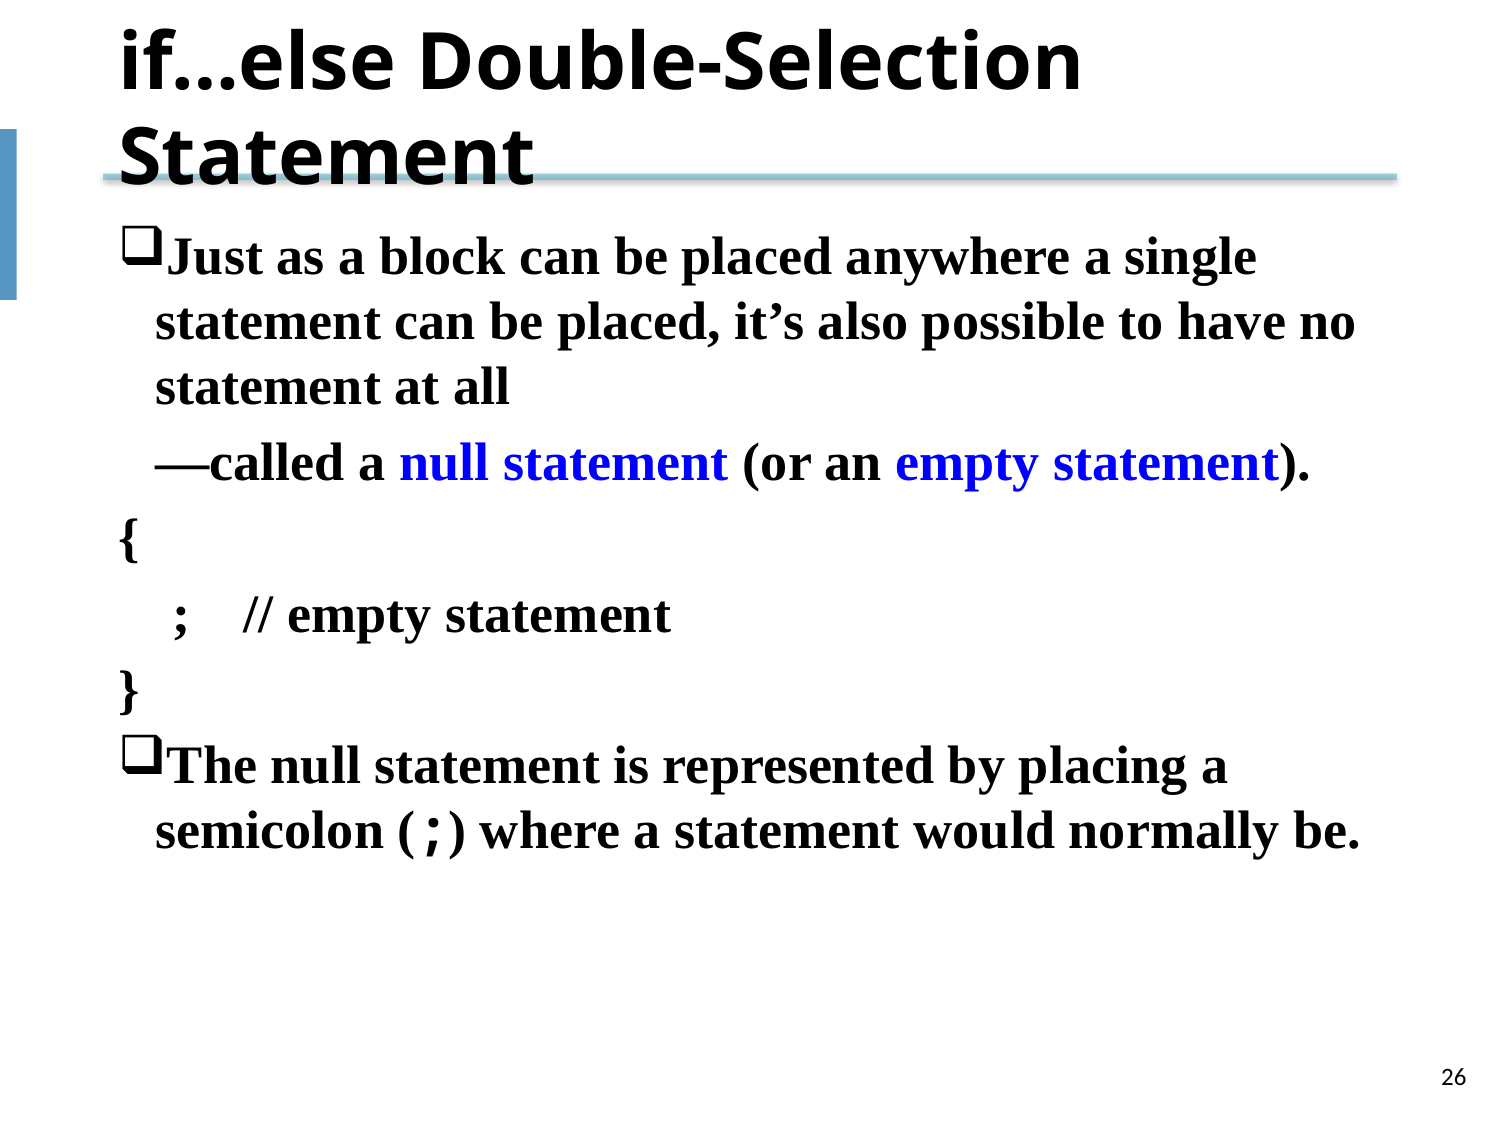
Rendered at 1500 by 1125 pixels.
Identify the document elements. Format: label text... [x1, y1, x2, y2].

title if…else Double-Selection Statement [103, 25, 1397, 185]
list Just as a block can be placed anywhere a single statement can be placed, it’s also possible to have no statement at all —called a null statement (or an empty statement). { ; // empty statement } The null statement is represented by placing a semicolon (;) where a statement would normally be. [103, 212, 1397, 977]
slide_number 26 [1131, 1045, 1482, 1106]
